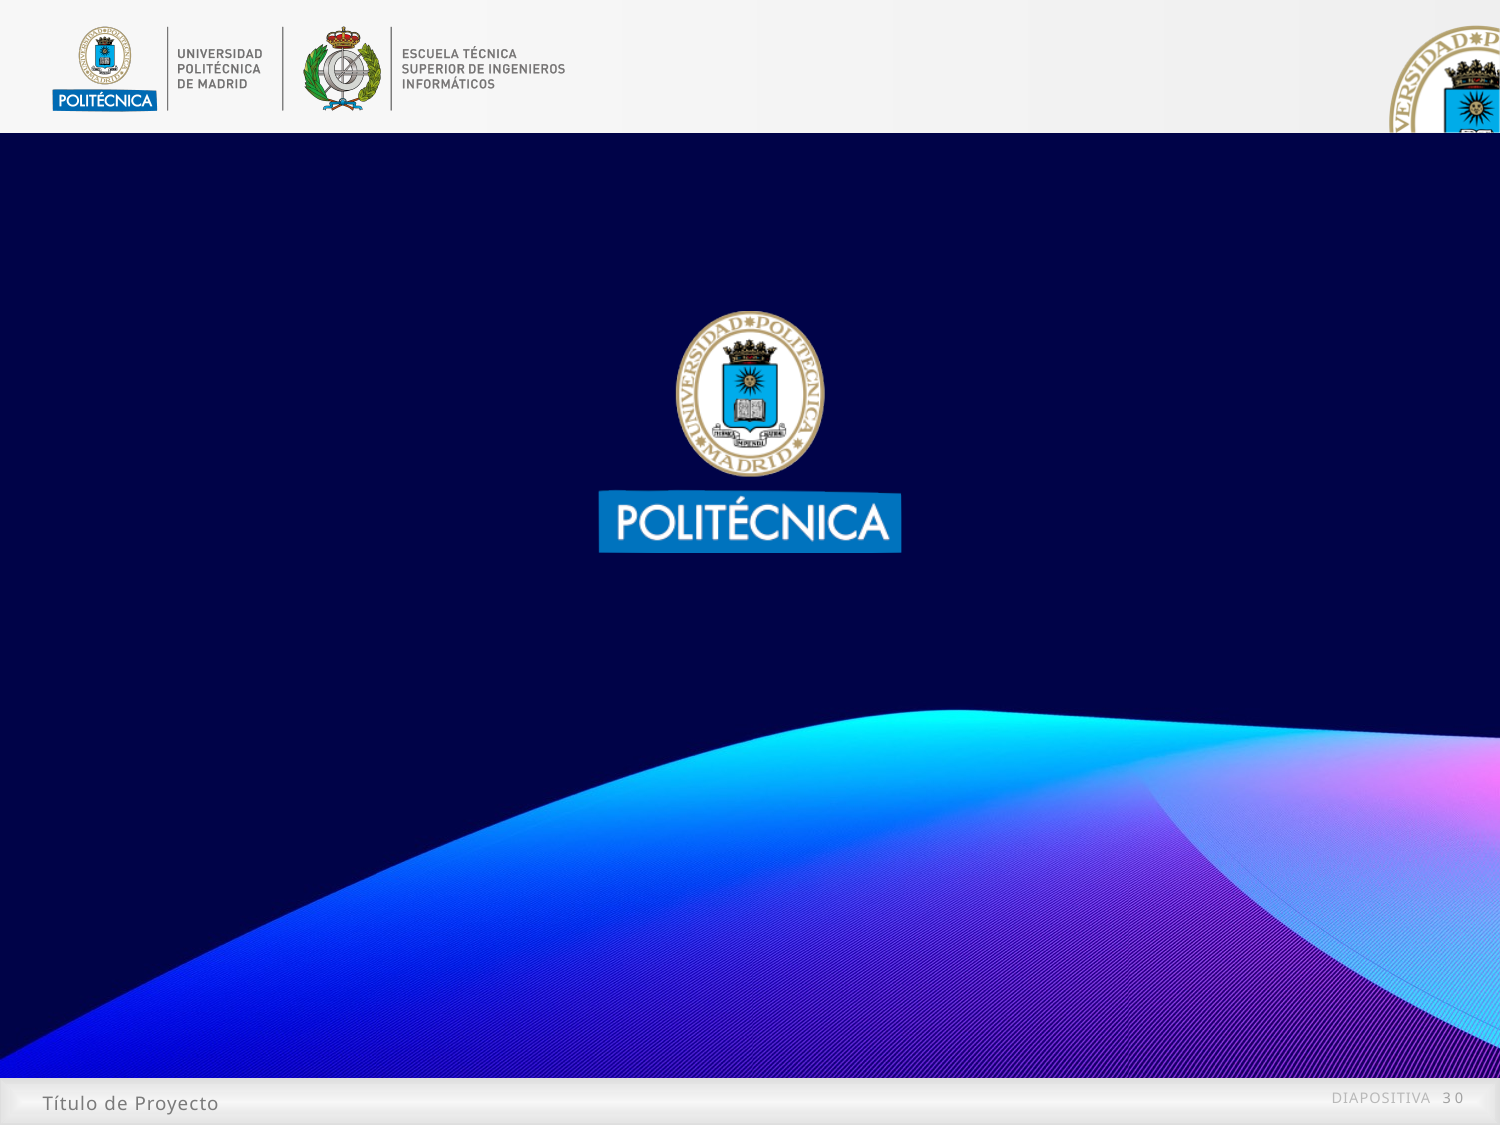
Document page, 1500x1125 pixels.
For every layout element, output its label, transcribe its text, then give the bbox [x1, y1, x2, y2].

picture [0, 4, 1500, 1078]
picture [1470, 101, 1483, 115]
list Título de Proyecto [36, 1078, 1141, 1125]
